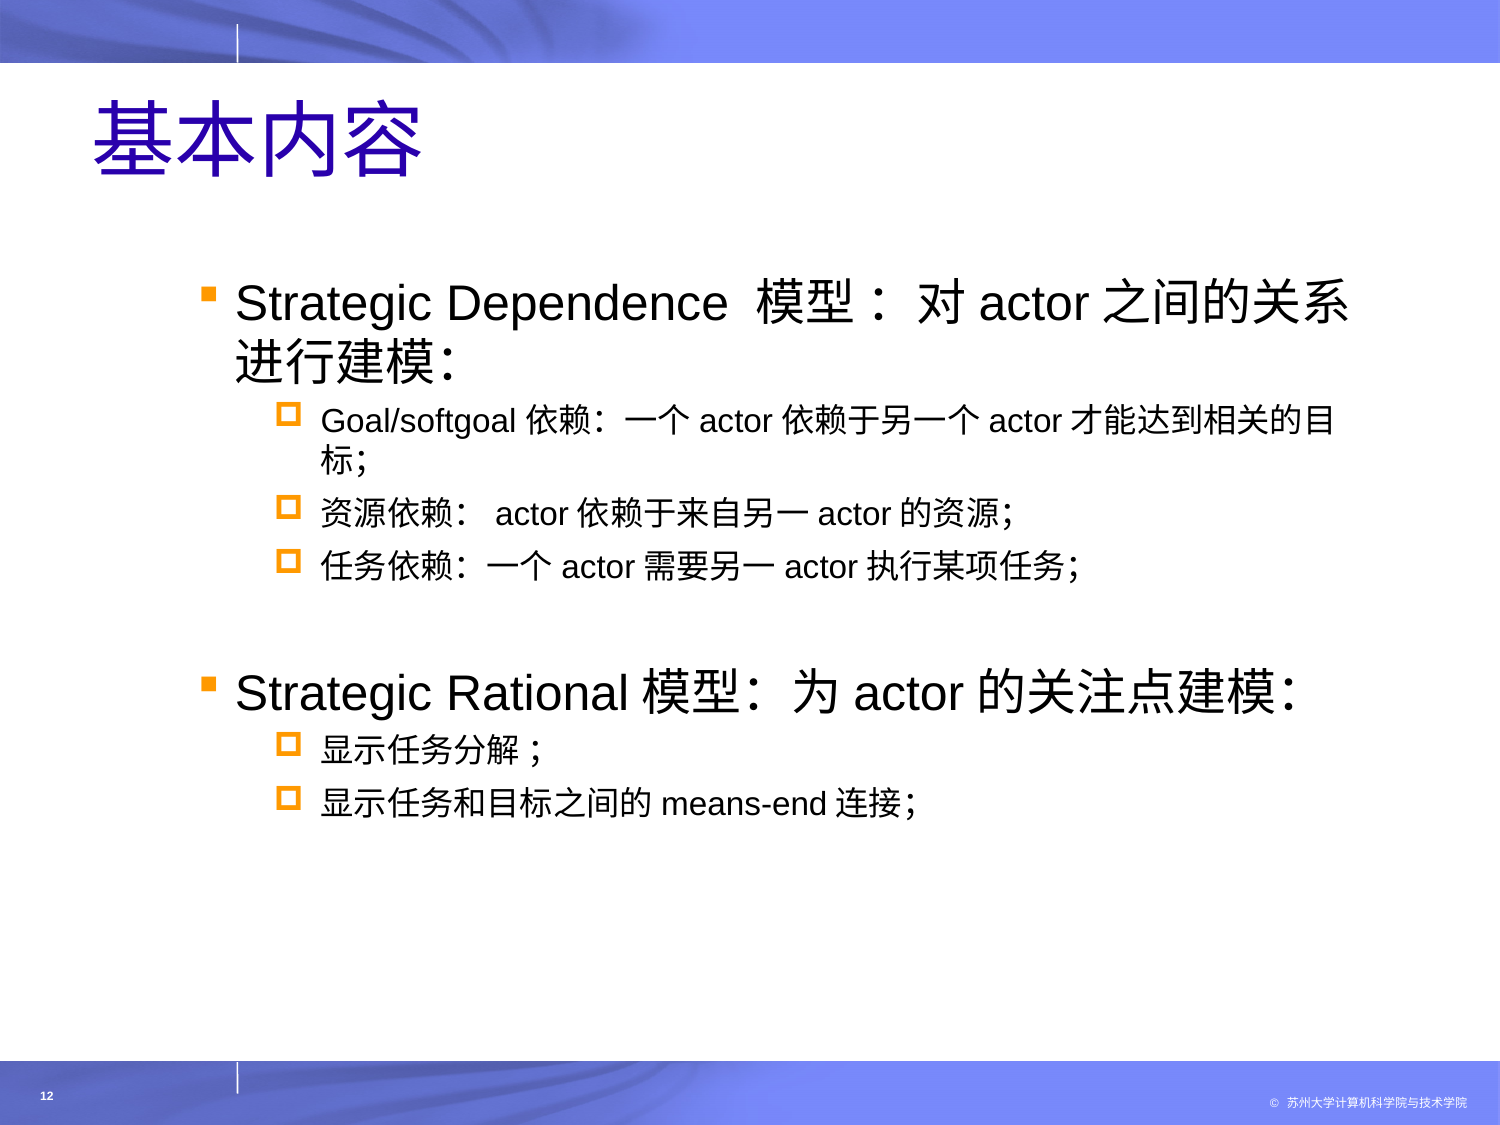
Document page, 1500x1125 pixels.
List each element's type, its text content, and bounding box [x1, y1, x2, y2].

list Strategic Dependence 模型 ：对actor之间的关系进行建模： Goal/softgoal依赖：一个actor依赖于另一个actor才能达到相关的目标； 资源依赖：actor依赖于来自另一actor的资源； 任务依赖：一个actor需要另一actor执行某项任务； Strategic Rational模型：为actor的关注点建模： 显示任务分解 ； 显示任务和目标之间的means-end连接； [182, 263, 1388, 904]
picture [0, 0, 1500, 63]
picture [0, 1061, 1500, 1125]
slide_number 12 [25, 1066, 191, 1120]
title 基本内容 [76, 91, 1430, 210]
